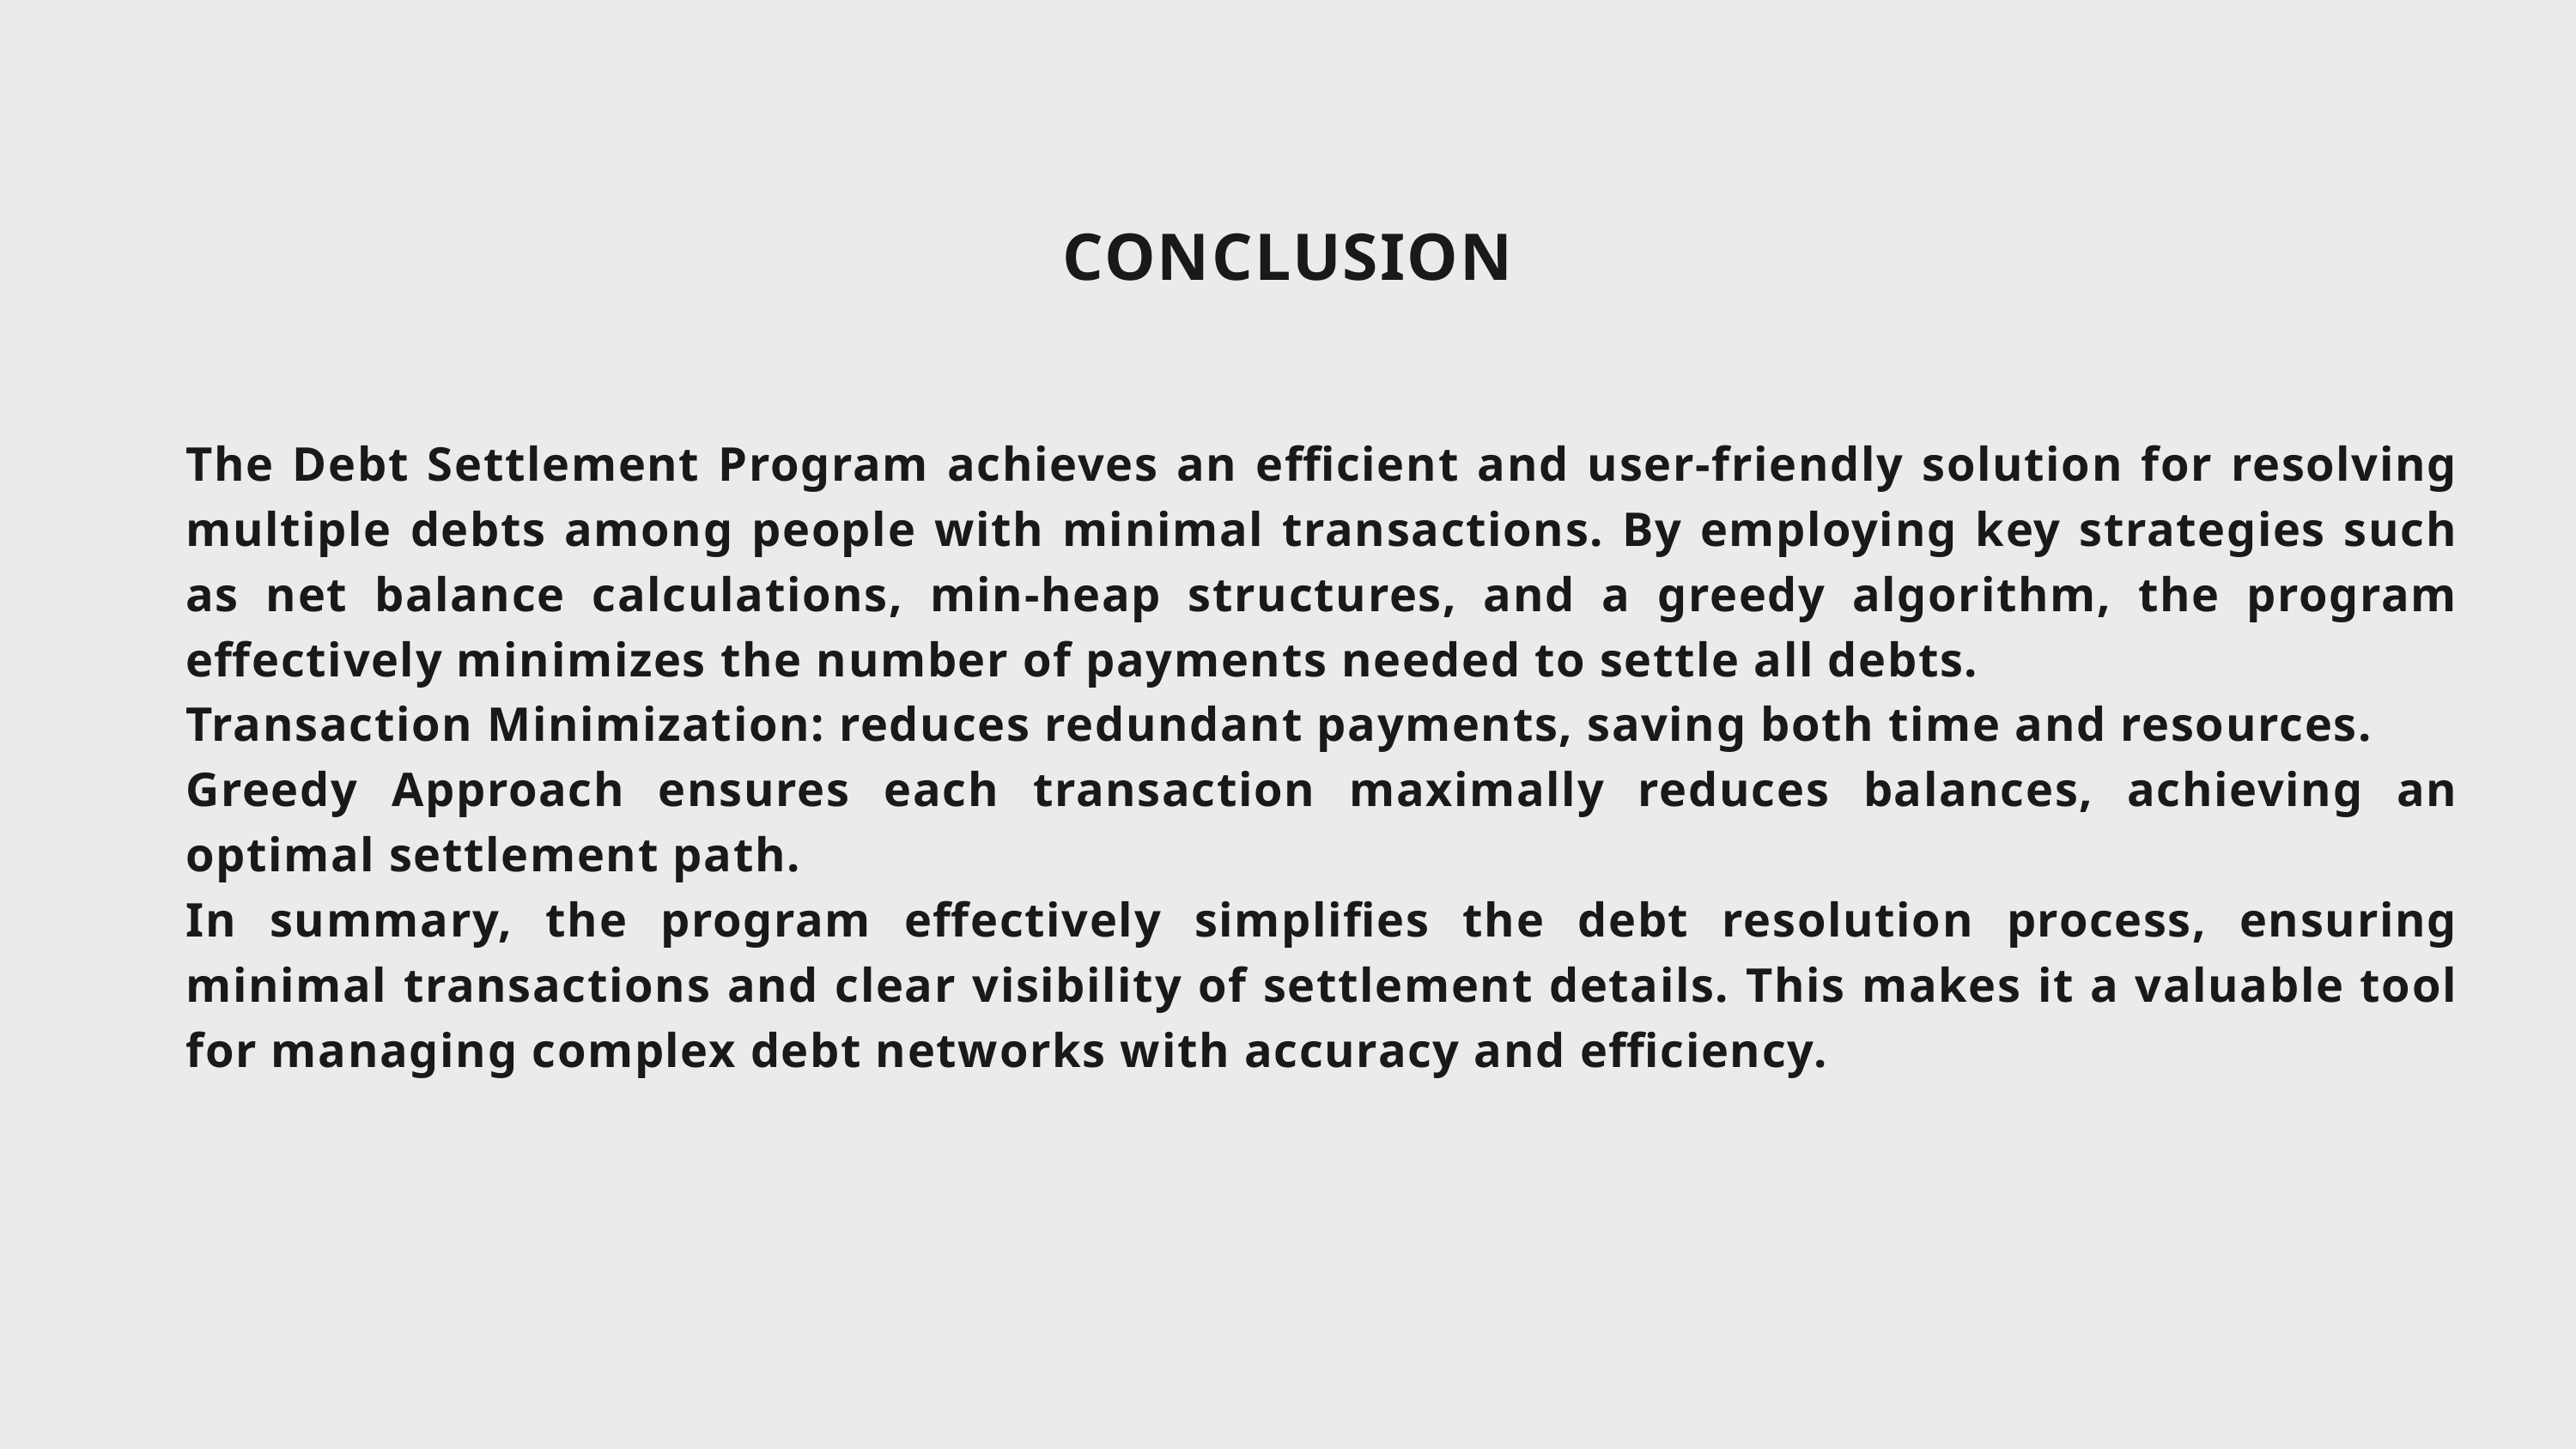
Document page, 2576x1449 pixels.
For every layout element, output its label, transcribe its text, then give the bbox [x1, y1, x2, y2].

text_box CONCLUSION [500, 209, 2076, 294]
text_box The Debt Settlement Program achieves an efficient and user-friendly solution for resolving multiple debts among people with minimal transactions. By employing key strategies such as net balance calculations, min-heap structures, and a greedy algorithm, the program effectively minimizes the number of payments needed to settle all debts. Transaction Minimization: reduces redundant payments, saving both time and resources. Greedy Approach ensures each transaction maximally reduces balances, achieving an optimal settlement path. In summary, the program effectively simplifies the debt resolution process, ensuring minimal transactions and clear visibility of settlement details. This makes it a valuable tool for managing complex debt networks with accuracy and efficiency. [185, 360, 2463, 1077]
